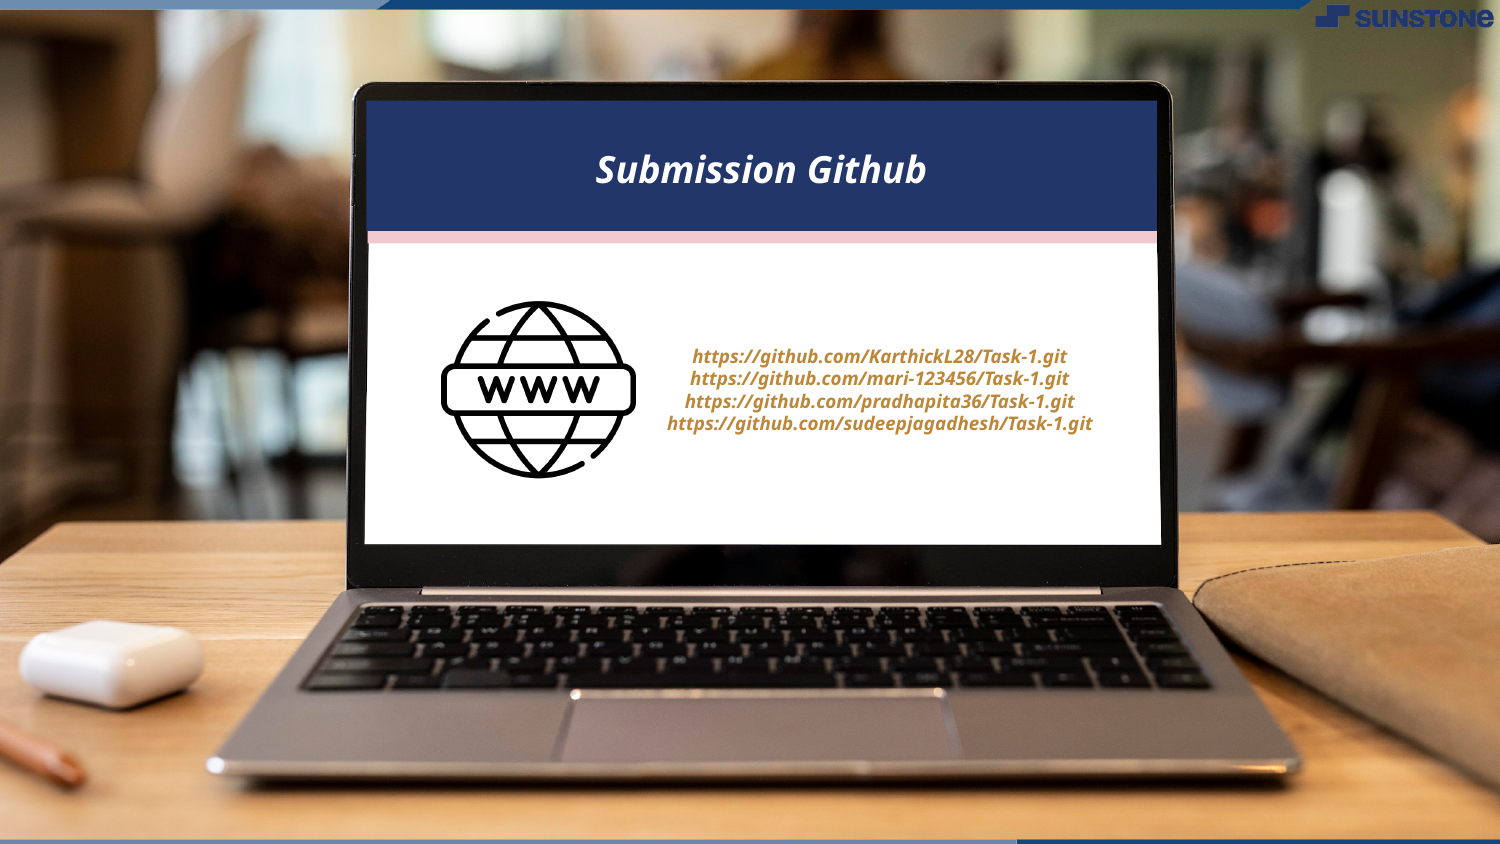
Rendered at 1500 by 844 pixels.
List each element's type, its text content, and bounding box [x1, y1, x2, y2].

picture [0, 0, 1500, 844]
list https://github.com/KarthickL28/Task-1.git https://github.com/mari-123456/Task-1.git https://github.com/pradhapita36/Task-1.git https://github.com/sudeepjagadhesh/Task-1.git [642, 144, 1118, 635]
list Submission Github [432, 131, 1091, 206]
